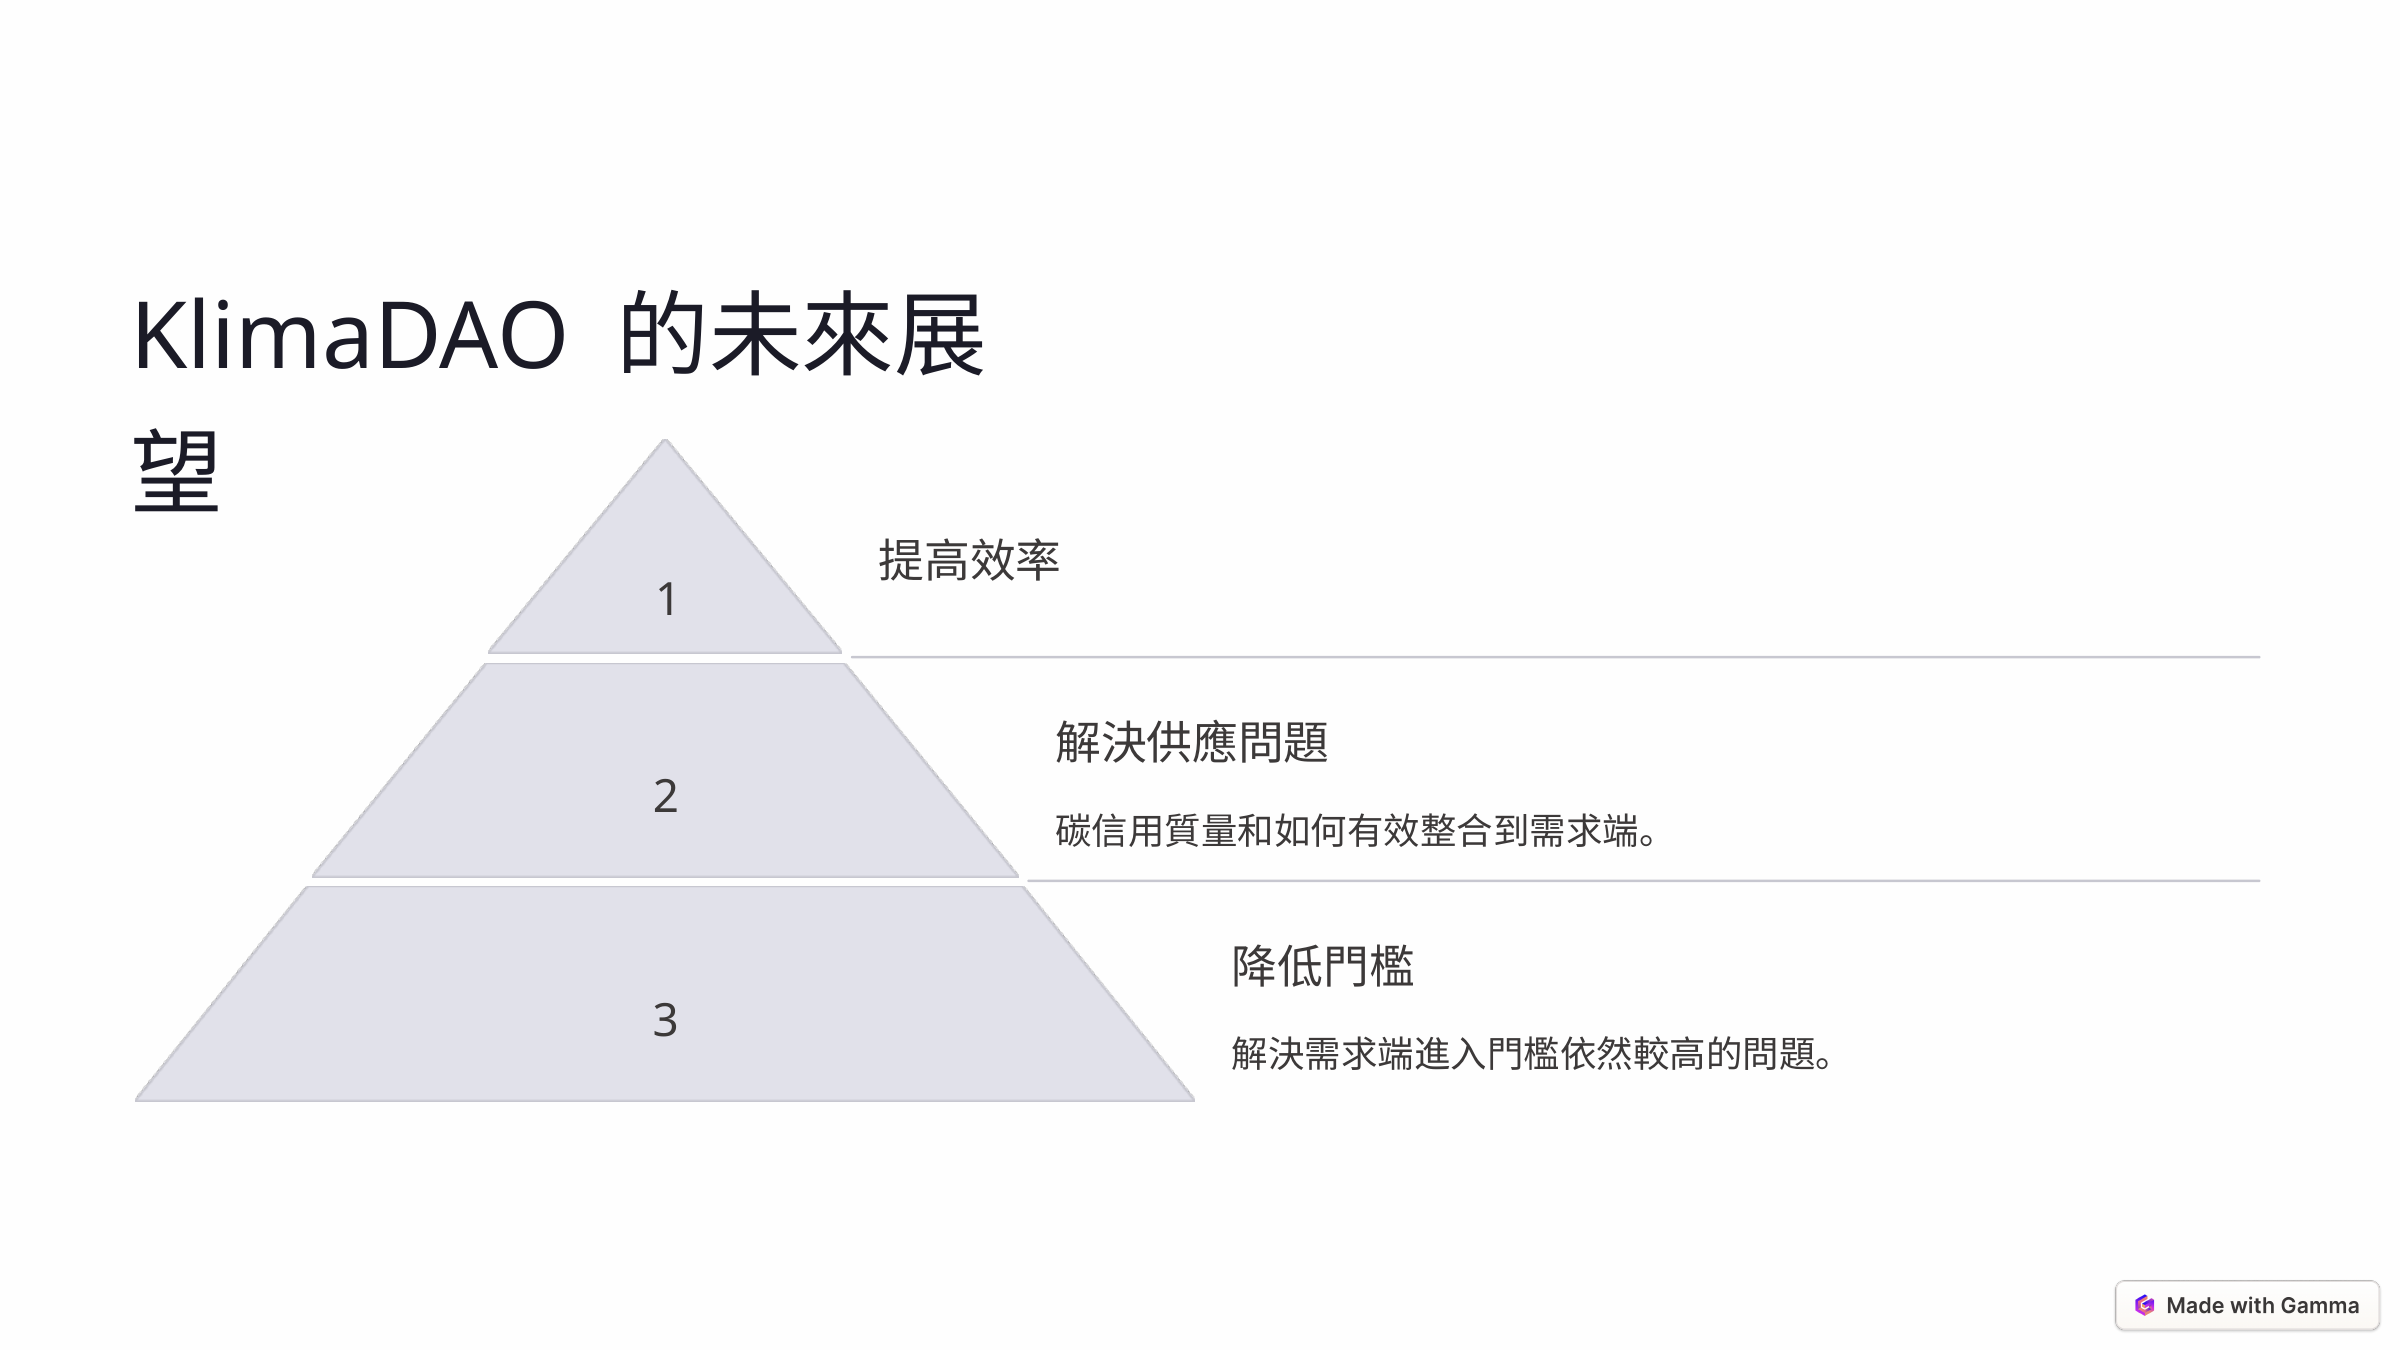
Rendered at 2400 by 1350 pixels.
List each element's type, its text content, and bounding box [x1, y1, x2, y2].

text_box 解決需求端進入門檻依然較高的問題。 [1231, 1004, 1864, 1064]
text_box [850, 655, 2261, 659]
picture [488, 439, 842, 654]
picture [2106, 1271, 2389, 1339]
text_box [1027, 879, 2261, 883]
picture [135, 886, 1195, 1102]
picture [311, 662, 1019, 878]
text_box 降低門檻 [1231, 923, 1697, 983]
text_box 碳信用質量和如何有效整合到需求端。 [1055, 780, 1688, 841]
text_box KlimaDAO 的未來展望 [130, 248, 1061, 365]
text_box 提高效率 [878, 517, 1065, 576]
text_box 解決供應問題 [1055, 700, 1521, 759]
